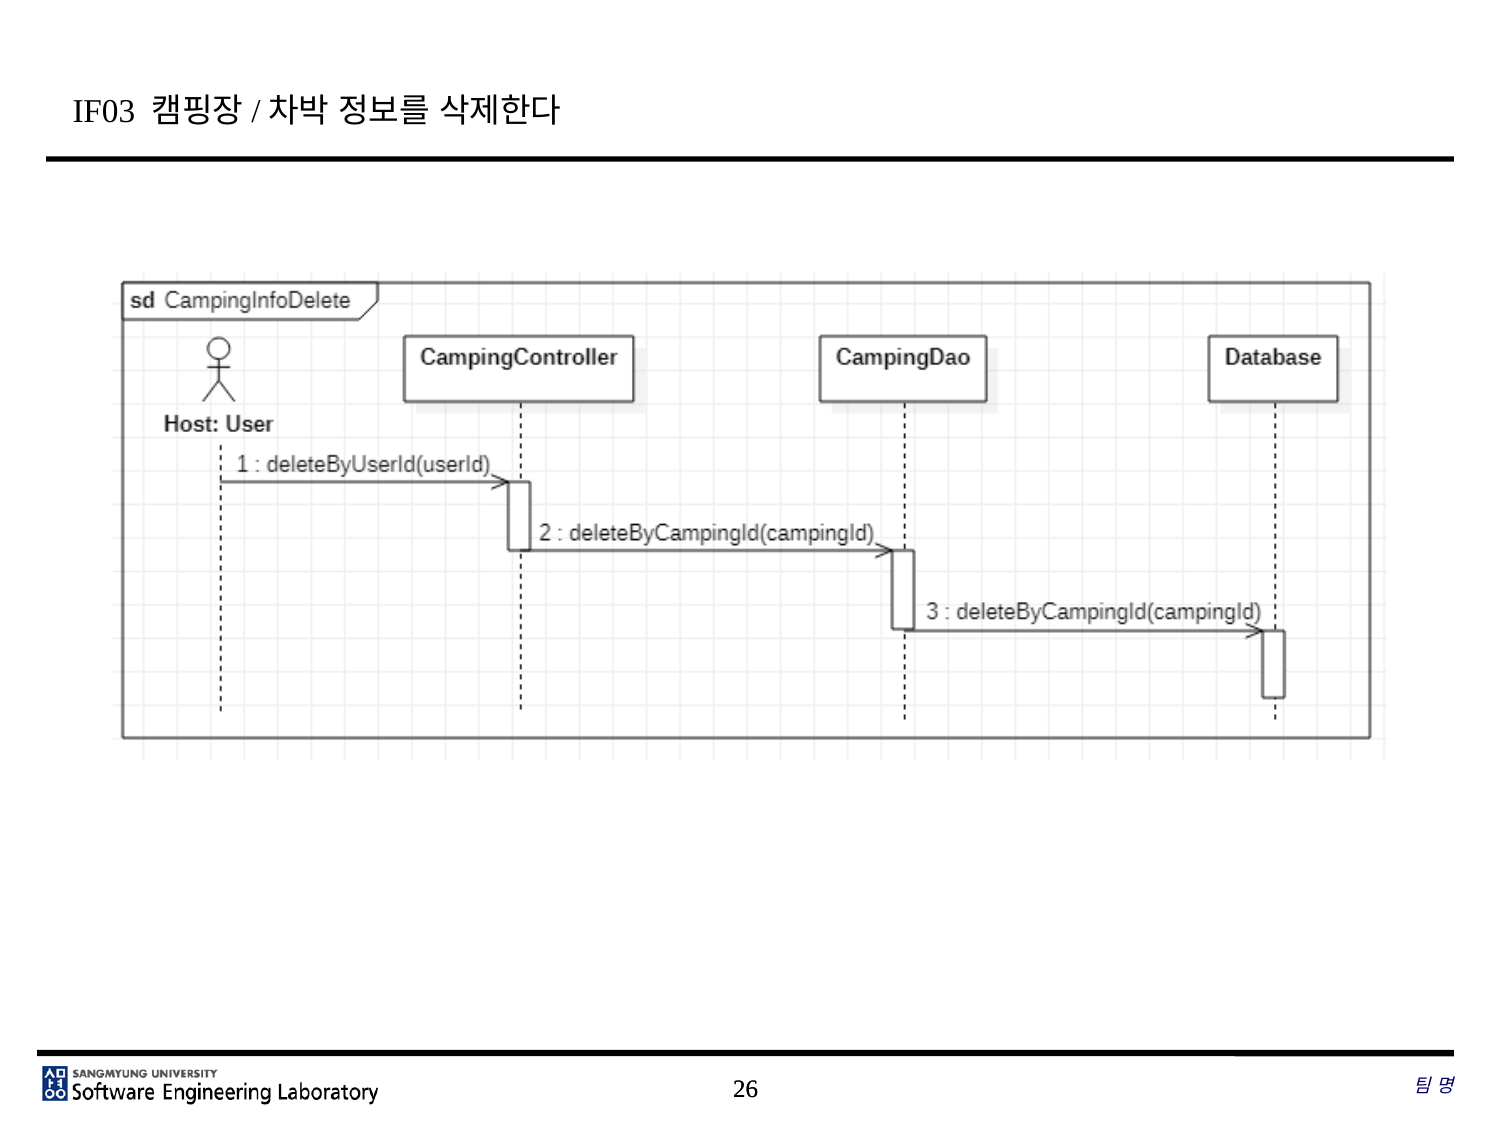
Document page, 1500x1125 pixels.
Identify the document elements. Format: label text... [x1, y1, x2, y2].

picture [42, 1066, 382, 1106]
footer 팀 명 [994, 1060, 1454, 1110]
title IF03 캠핑장/차박 정보를 삭제한다 [57, 73, 1190, 149]
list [112, 273, 1387, 761]
